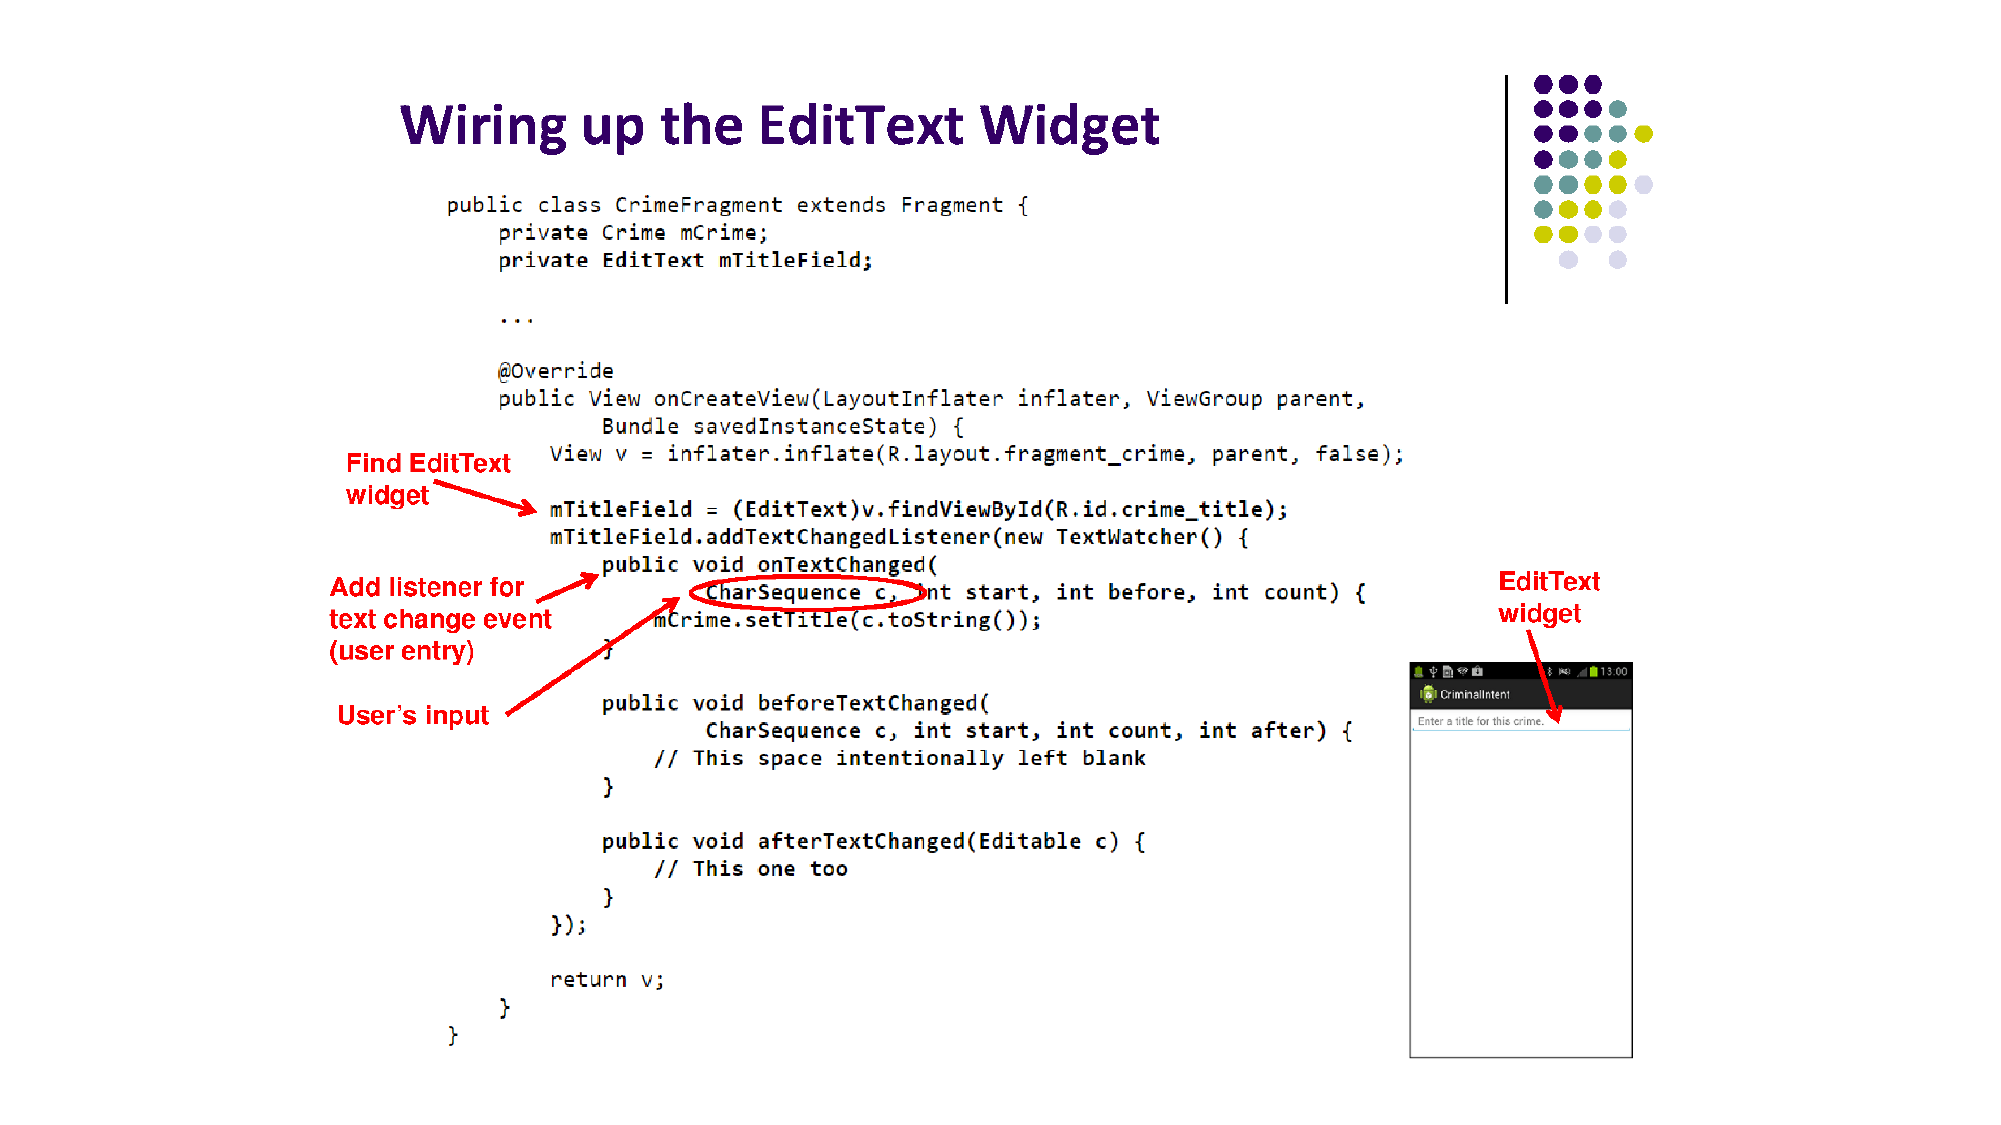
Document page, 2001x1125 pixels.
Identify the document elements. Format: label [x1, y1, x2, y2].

picture [249, 0, 1750, 1125]
